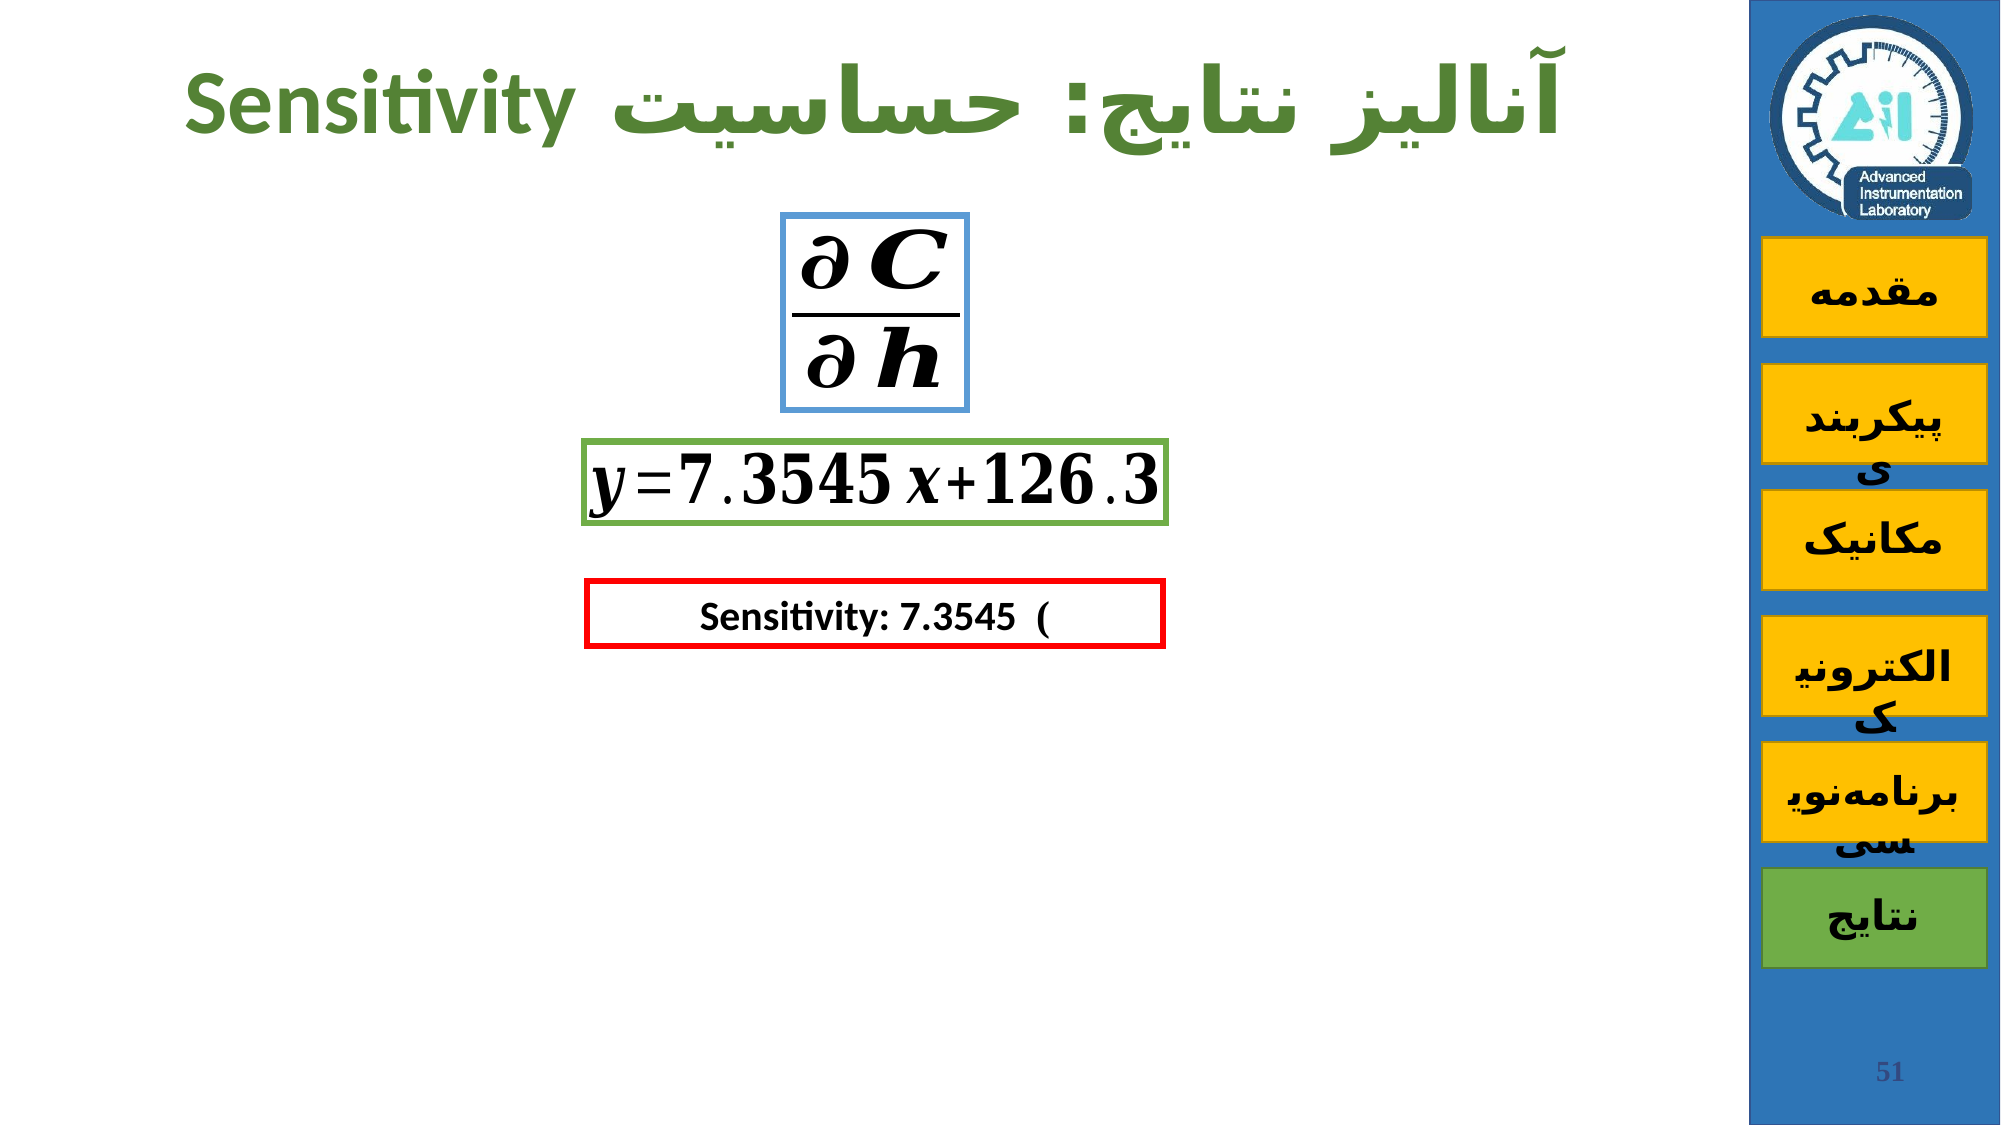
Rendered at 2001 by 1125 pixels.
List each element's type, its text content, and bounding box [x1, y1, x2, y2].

picture [1760, 7, 1990, 231]
slide_number 50 [1837, 1039, 1945, 1100]
title آنالیز نتایج: حساسیت Sensitivity [58, 29, 1692, 179]
